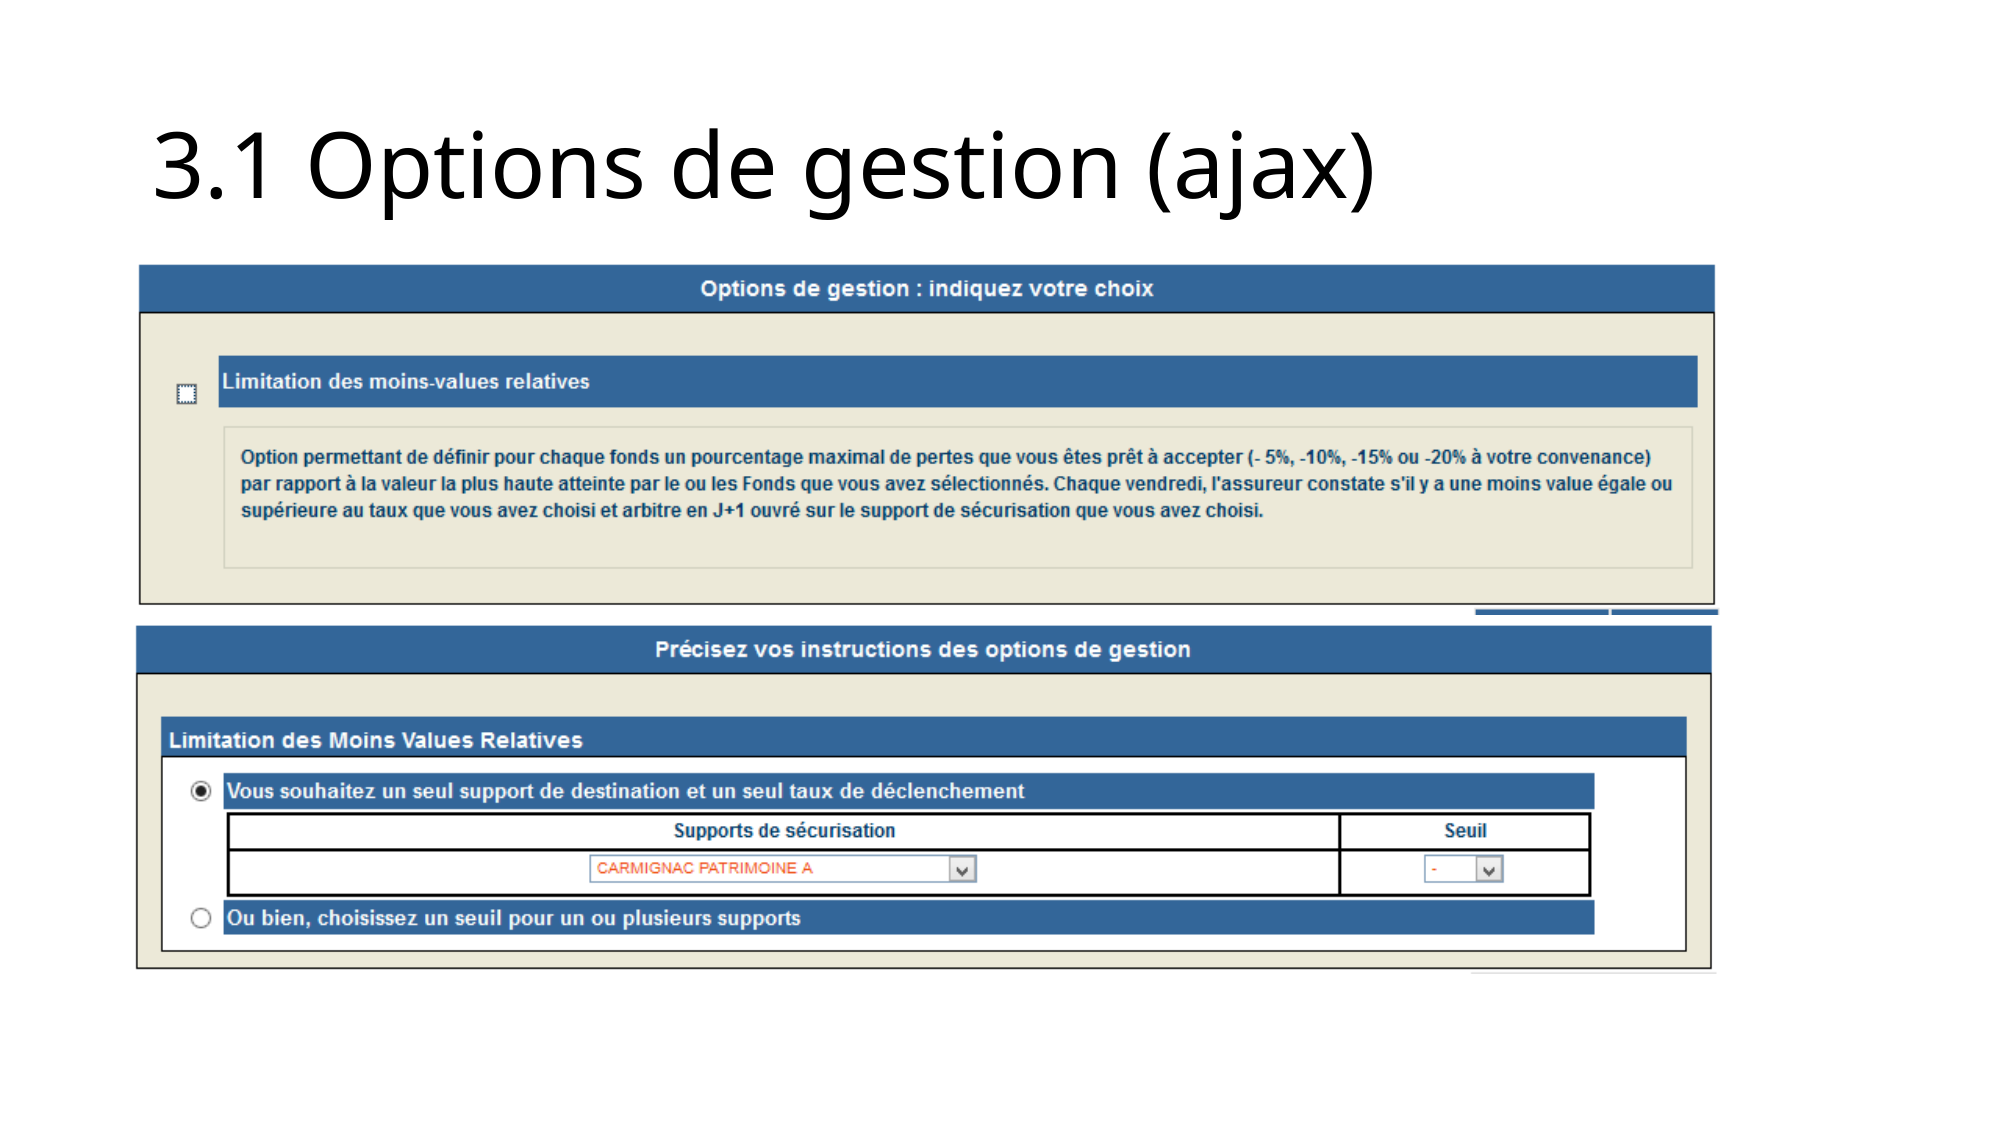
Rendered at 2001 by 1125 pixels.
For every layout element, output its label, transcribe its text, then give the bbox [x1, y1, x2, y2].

title 3.1 Options de gestion (ajax) [137, 59, 1863, 278]
picture [119, 251, 1723, 974]
